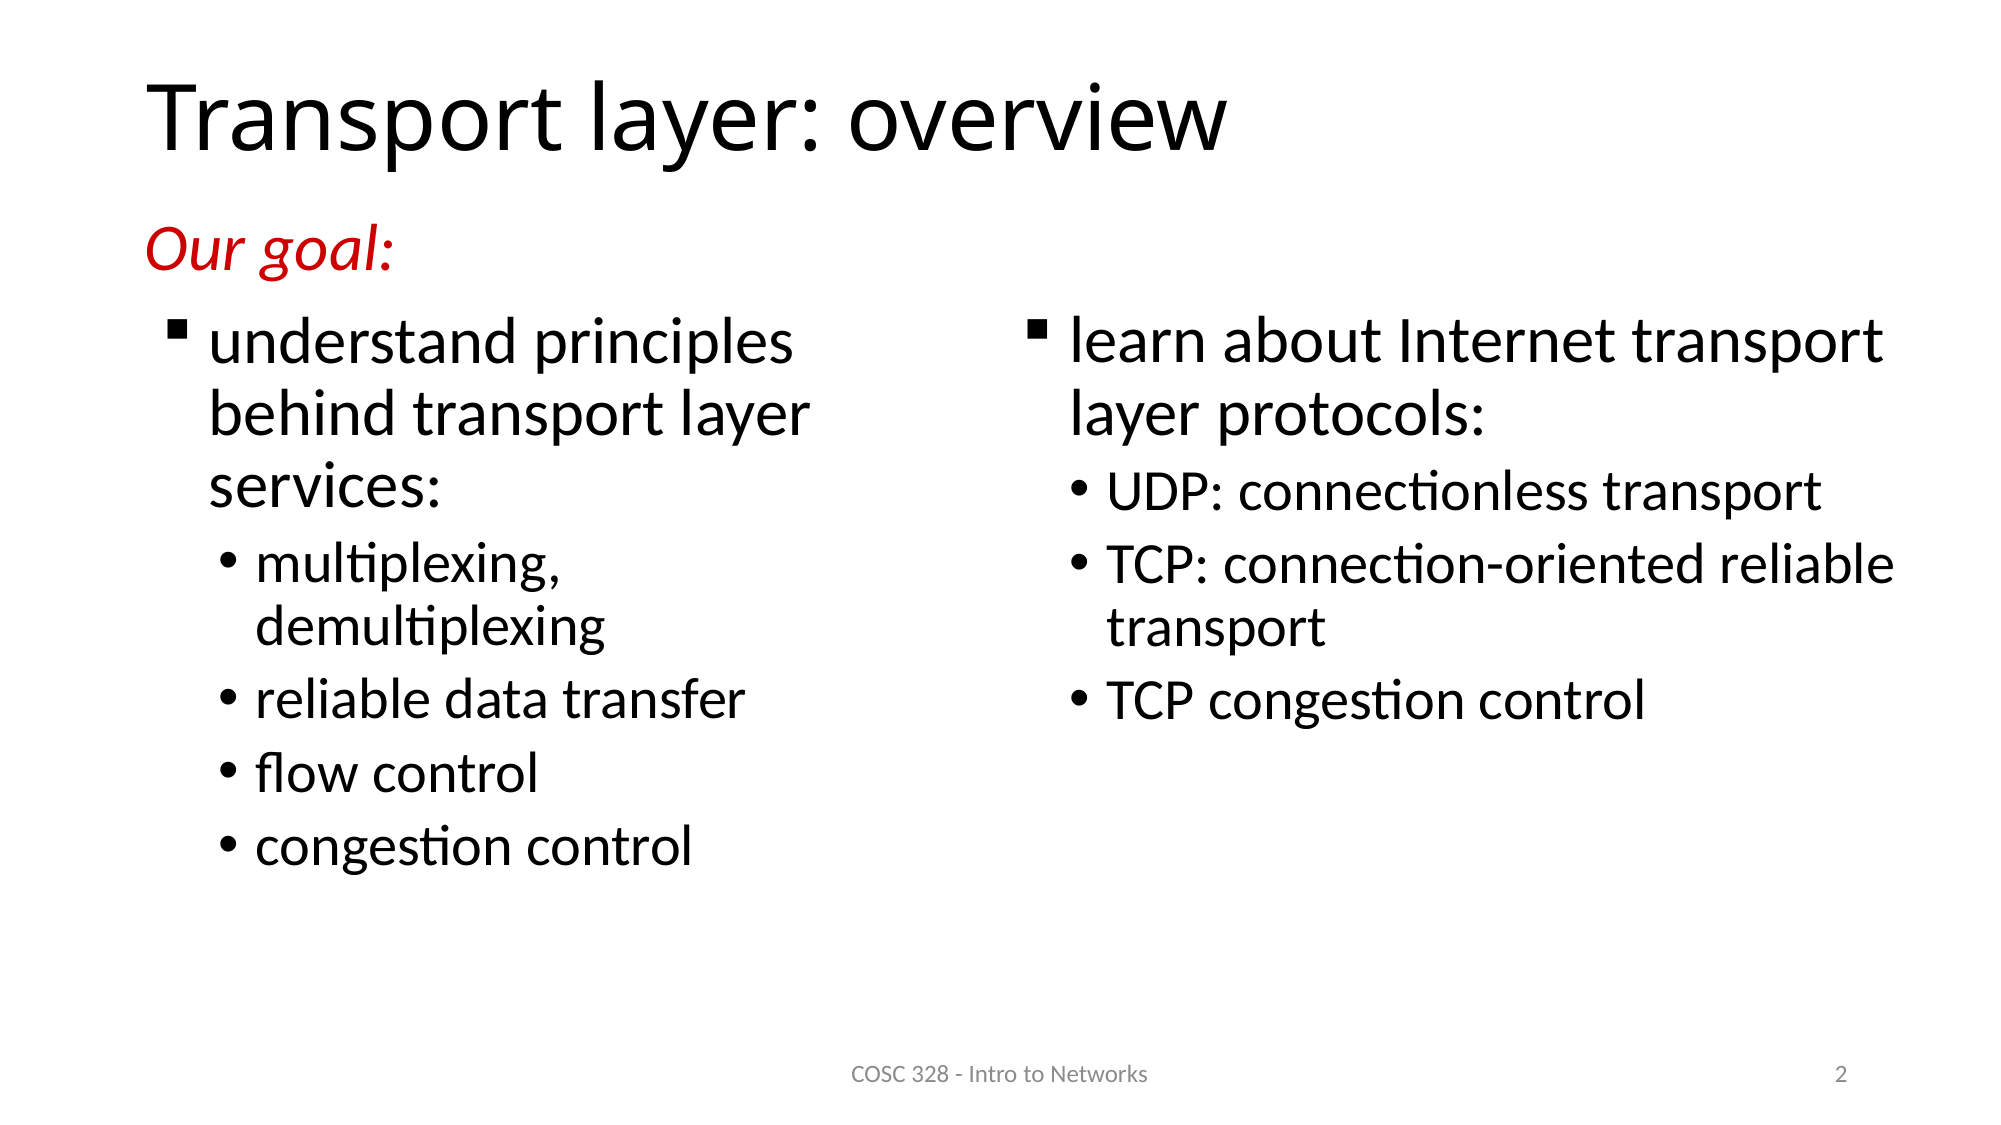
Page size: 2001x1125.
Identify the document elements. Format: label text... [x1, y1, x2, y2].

title Transport layer: overview [131, 47, 1856, 195]
list learn about Internet transport layer protocols: UDP: connectionless transport TCP: connection-oriented reliable transport TCP congestion control [979, 297, 1963, 1086]
list Our goal: understand principles behind transport layer services: multiplexing, demultiplexing reliable data transfer flow control congestion control [128, 205, 923, 920]
footer COSC 328 - Intro to Networks [662, 1042, 1338, 1103]
slide_number 2 [1412, 1042, 1863, 1103]
